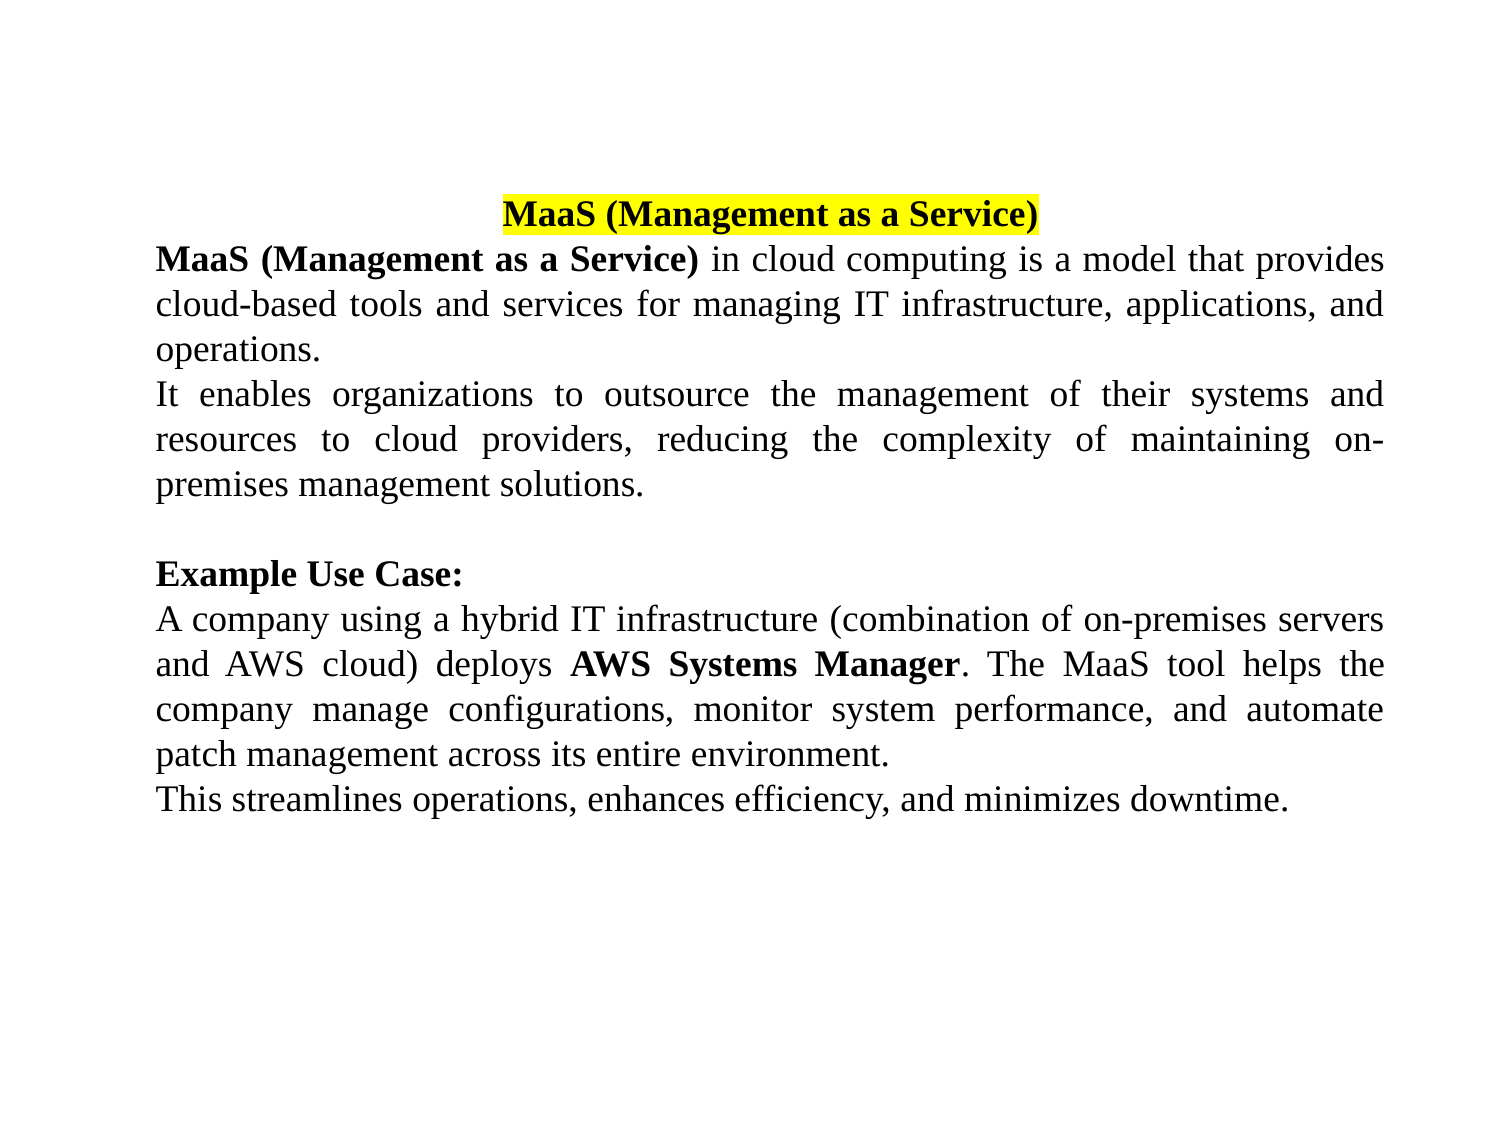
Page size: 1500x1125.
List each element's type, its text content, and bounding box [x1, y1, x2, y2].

text_box MaaS (Management as a Service) MaaS (Management as a Service) in cloud computing is a model that provides cloud-based tools and services for managing IT infrastructure, applications, and operations. It enables organizations to outsource the management of their systems and resources to cloud providers, reducing the complexity of maintaining on-premises management solutions. Example Use Case: A company using a hybrid IT infrastructure (combination of on-premises servers and AWS cloud) deploys AWS Systems Manager. The MaaS tool helps the company manage configurations, monitor system performance, and automate patch management across its entire environment. This streamlines operations, enhances efficiency, and minimizes downtime. [140, 182, 1401, 872]
